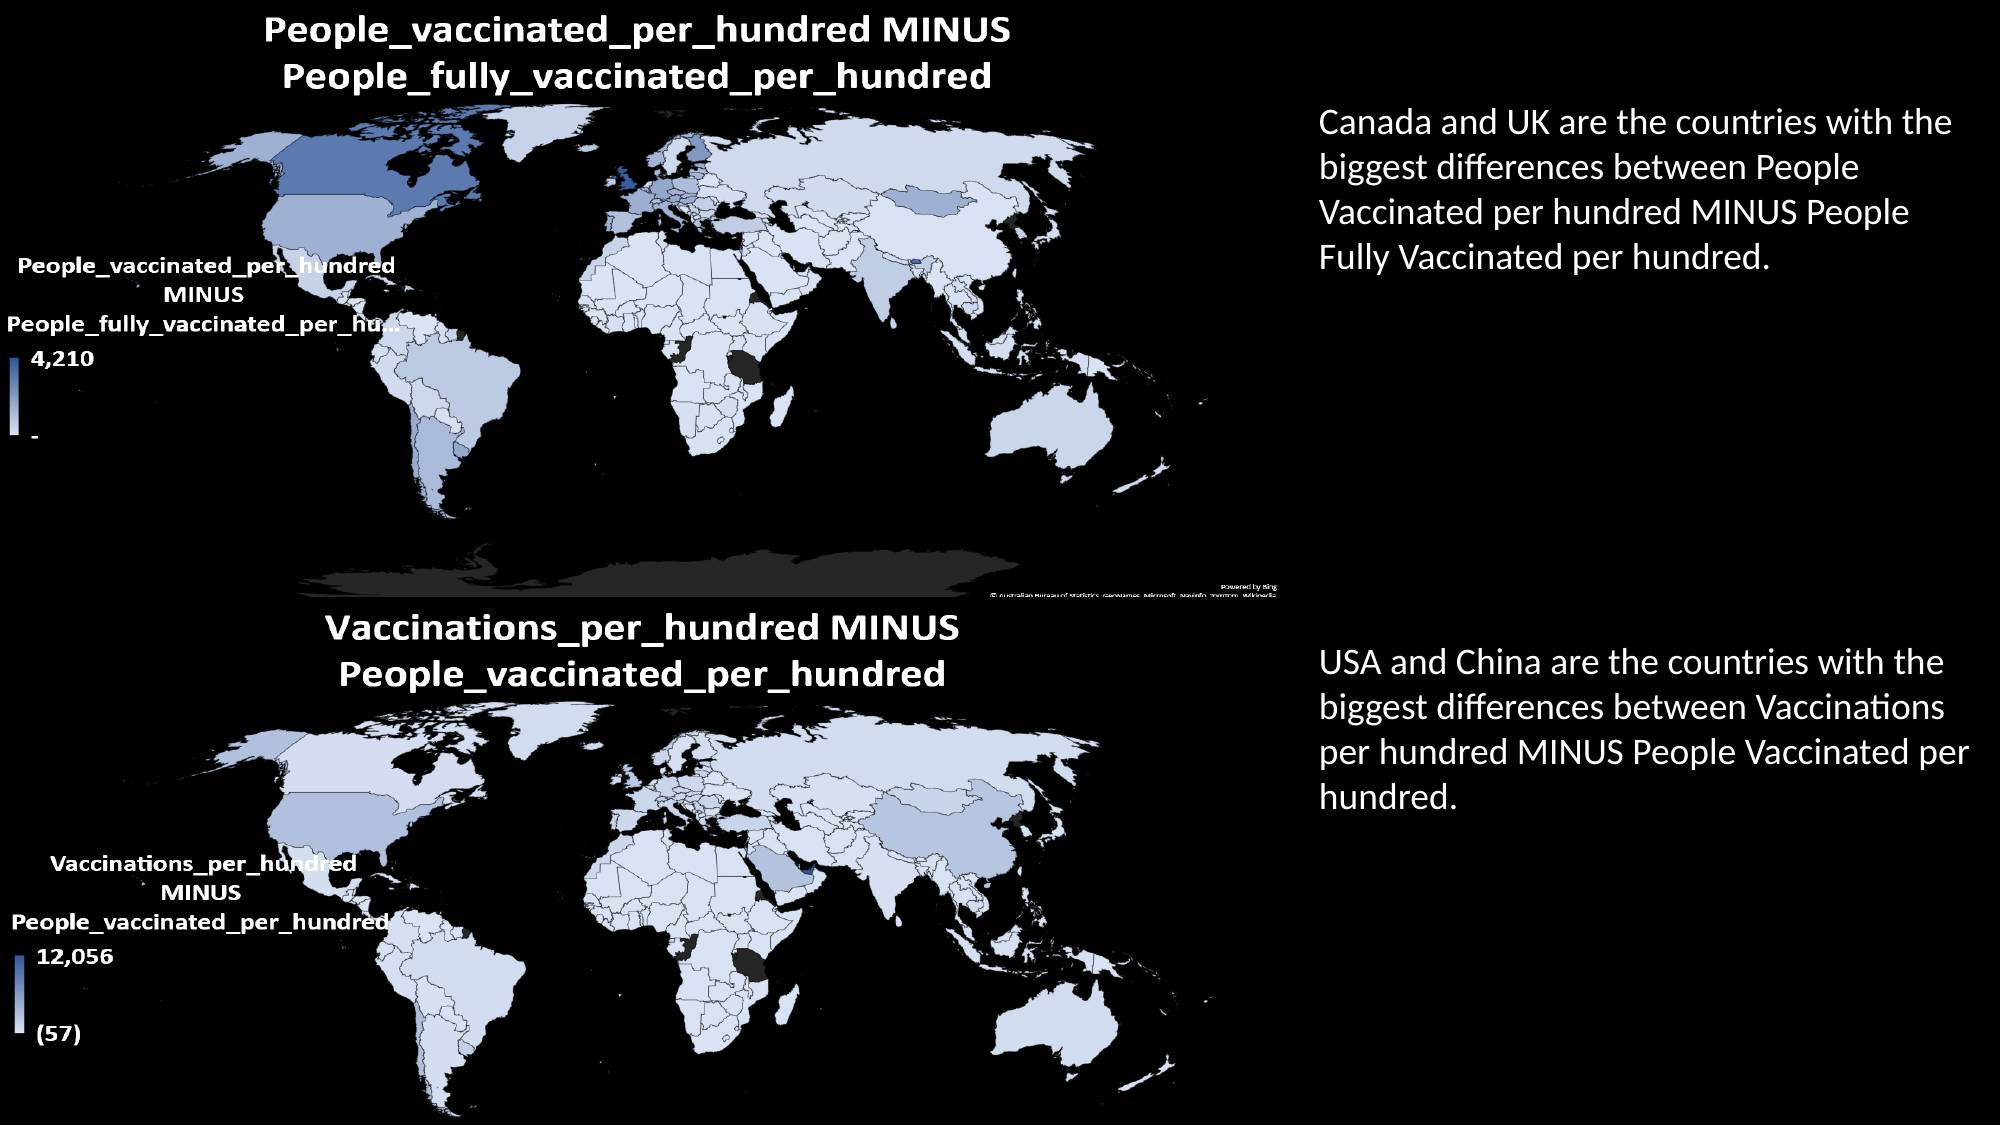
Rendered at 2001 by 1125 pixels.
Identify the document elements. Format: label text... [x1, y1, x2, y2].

text_box Canada and UK are the countries with the biggest differences between People Vaccinated per hundred MINUS People Fully Vaccinated per hundred. USA and China are the countries with the biggest differences between Vaccinations per hundred MINUS People Vaccinated per hundred. [1304, 0, 2000, 1005]
picture [0, 0, 1299, 1125]
